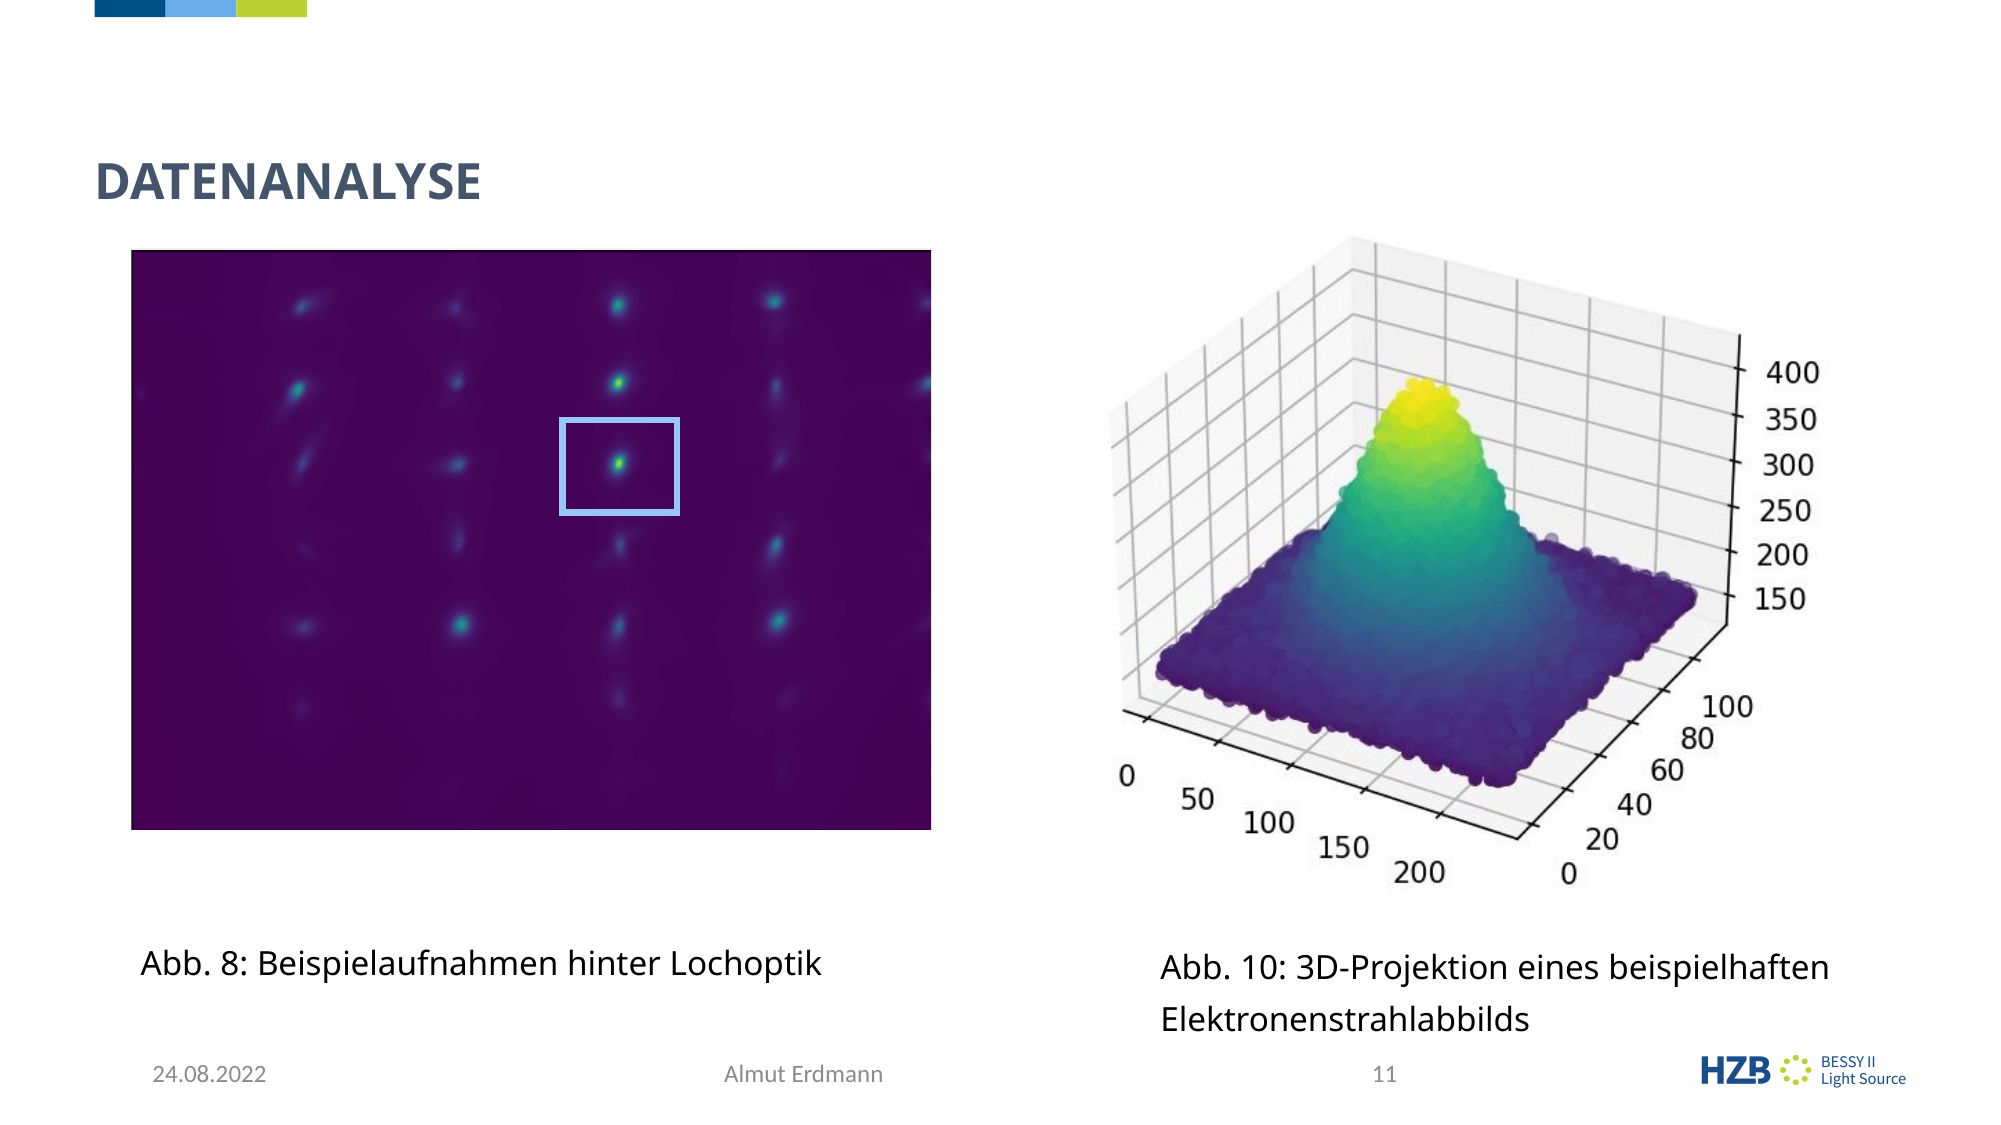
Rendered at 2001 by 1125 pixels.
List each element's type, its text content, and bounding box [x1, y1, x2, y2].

title Datenanalyse [94, 137, 971, 211]
text_box Abb. 8: Beispielaufnahmen hinter Lochoptik [140, 929, 1046, 1125]
picture [1056, 210, 1875, 896]
slide_number 11 [1046, 1042, 1413, 1103]
list Abb. 10: 3D-Projektion eines beispielhaften Elektronenstrahlabbilds [1160, 933, 2000, 1125]
picture [131, 247, 932, 830]
